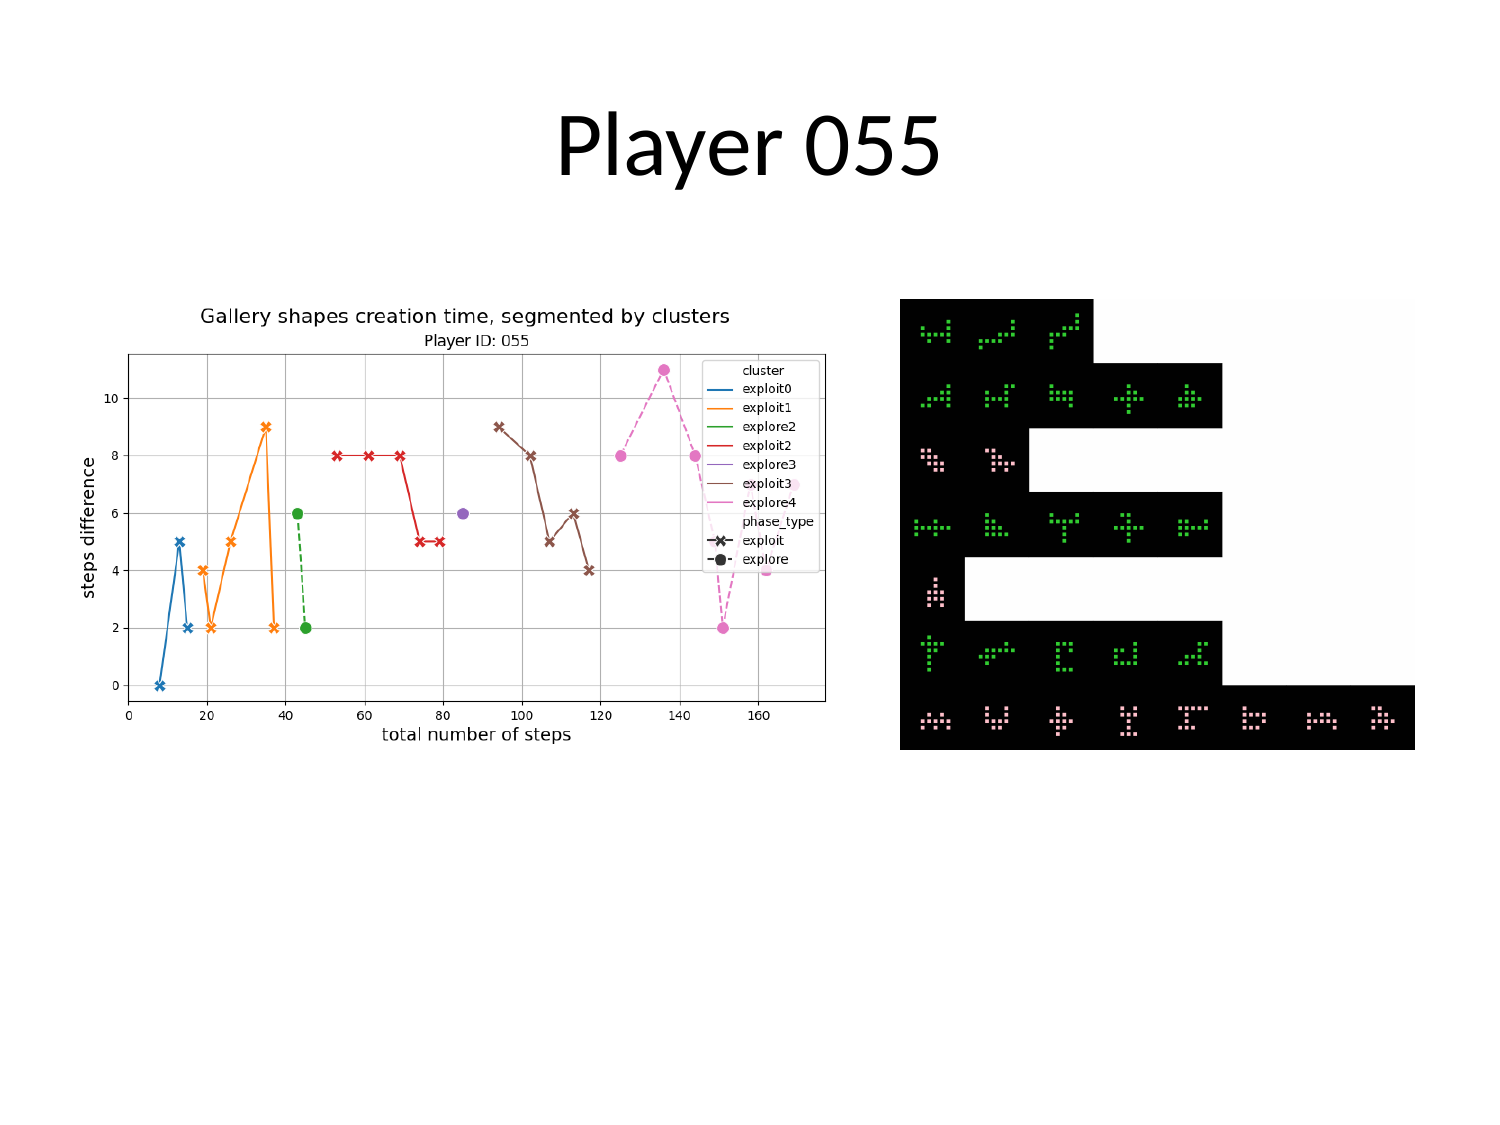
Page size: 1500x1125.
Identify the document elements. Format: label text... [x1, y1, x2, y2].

title Player 055 [75, 45, 1425, 233]
picture [14, 299, 1415, 751]
